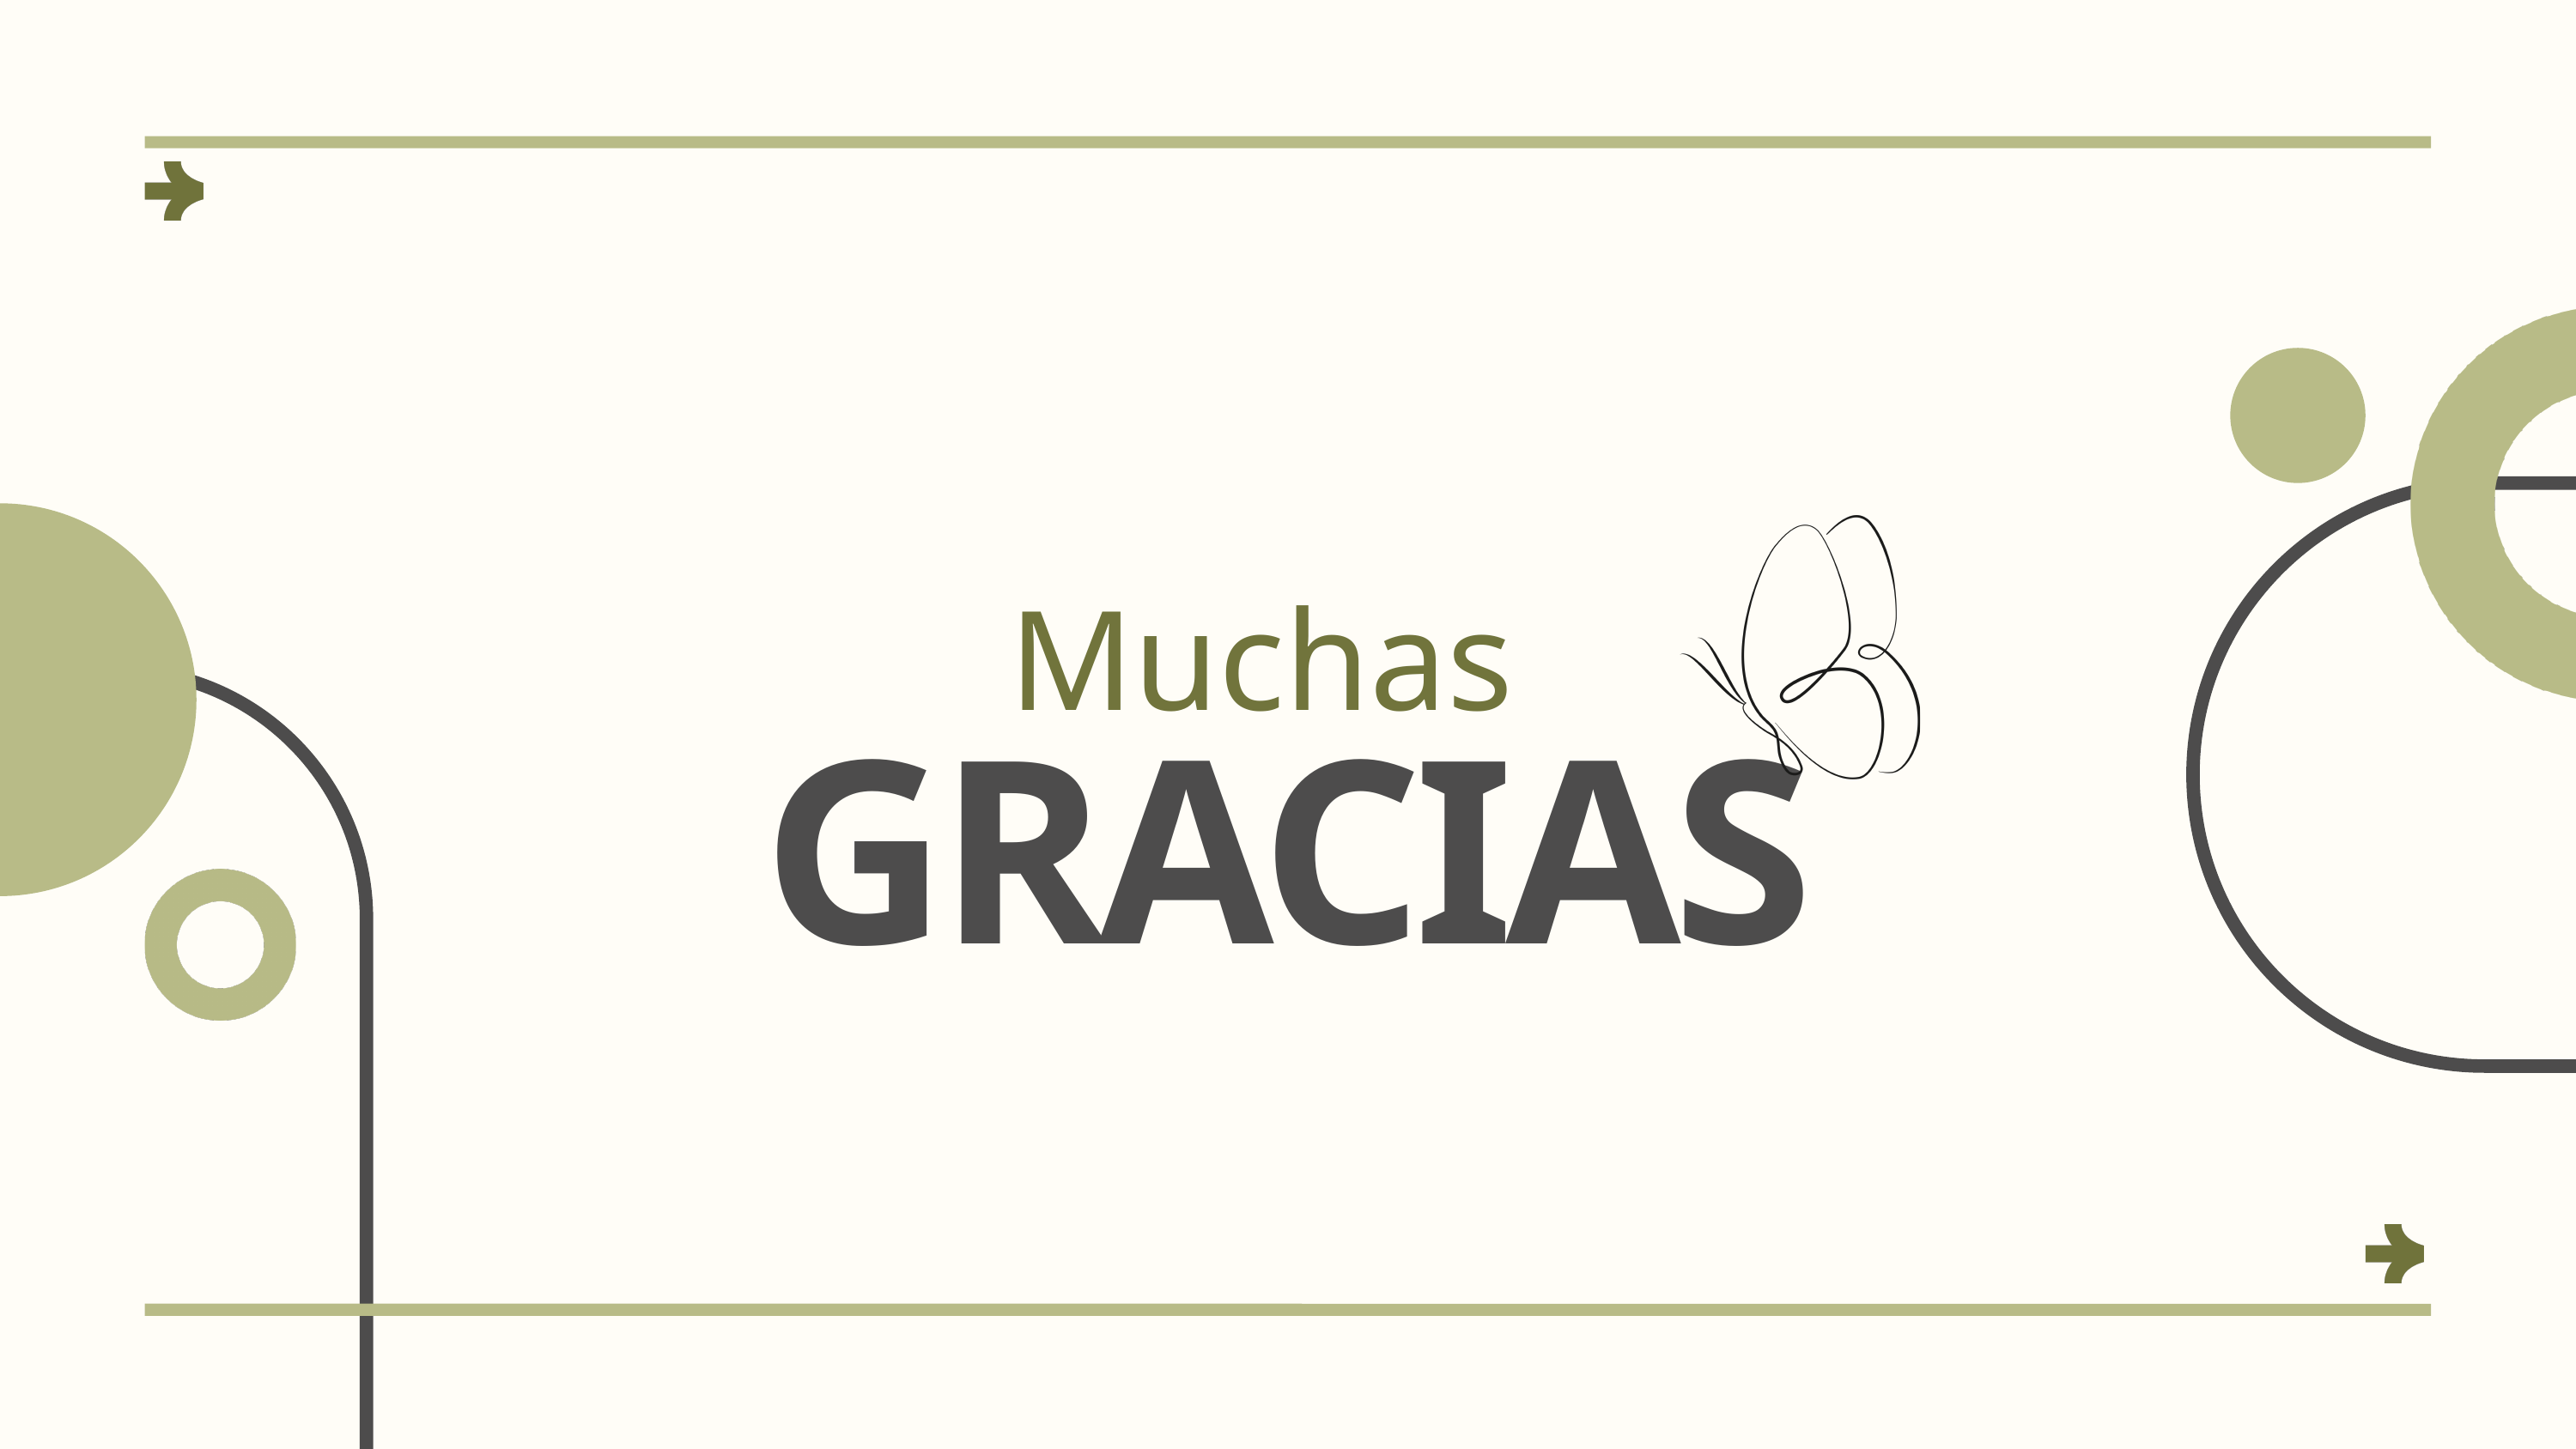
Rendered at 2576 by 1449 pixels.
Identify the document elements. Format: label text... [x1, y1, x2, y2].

text_box [2410, 306, 2576, 482]
text_box GRACIAS [230, 638, 2188, 995]
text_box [2192, 482, 2576, 1067]
text_box [1679, 515, 1921, 545]
text_box [144, 161, 204, 221]
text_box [2230, 347, 2366, 483]
text_box [144, 869, 296, 962]
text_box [0, 964, 661, 1449]
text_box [0, 503, 197, 897]
text_box Muchas [497, 545, 2026, 738]
text_box [2365, 1224, 2424, 1283]
text_box [1679, 738, 1921, 780]
